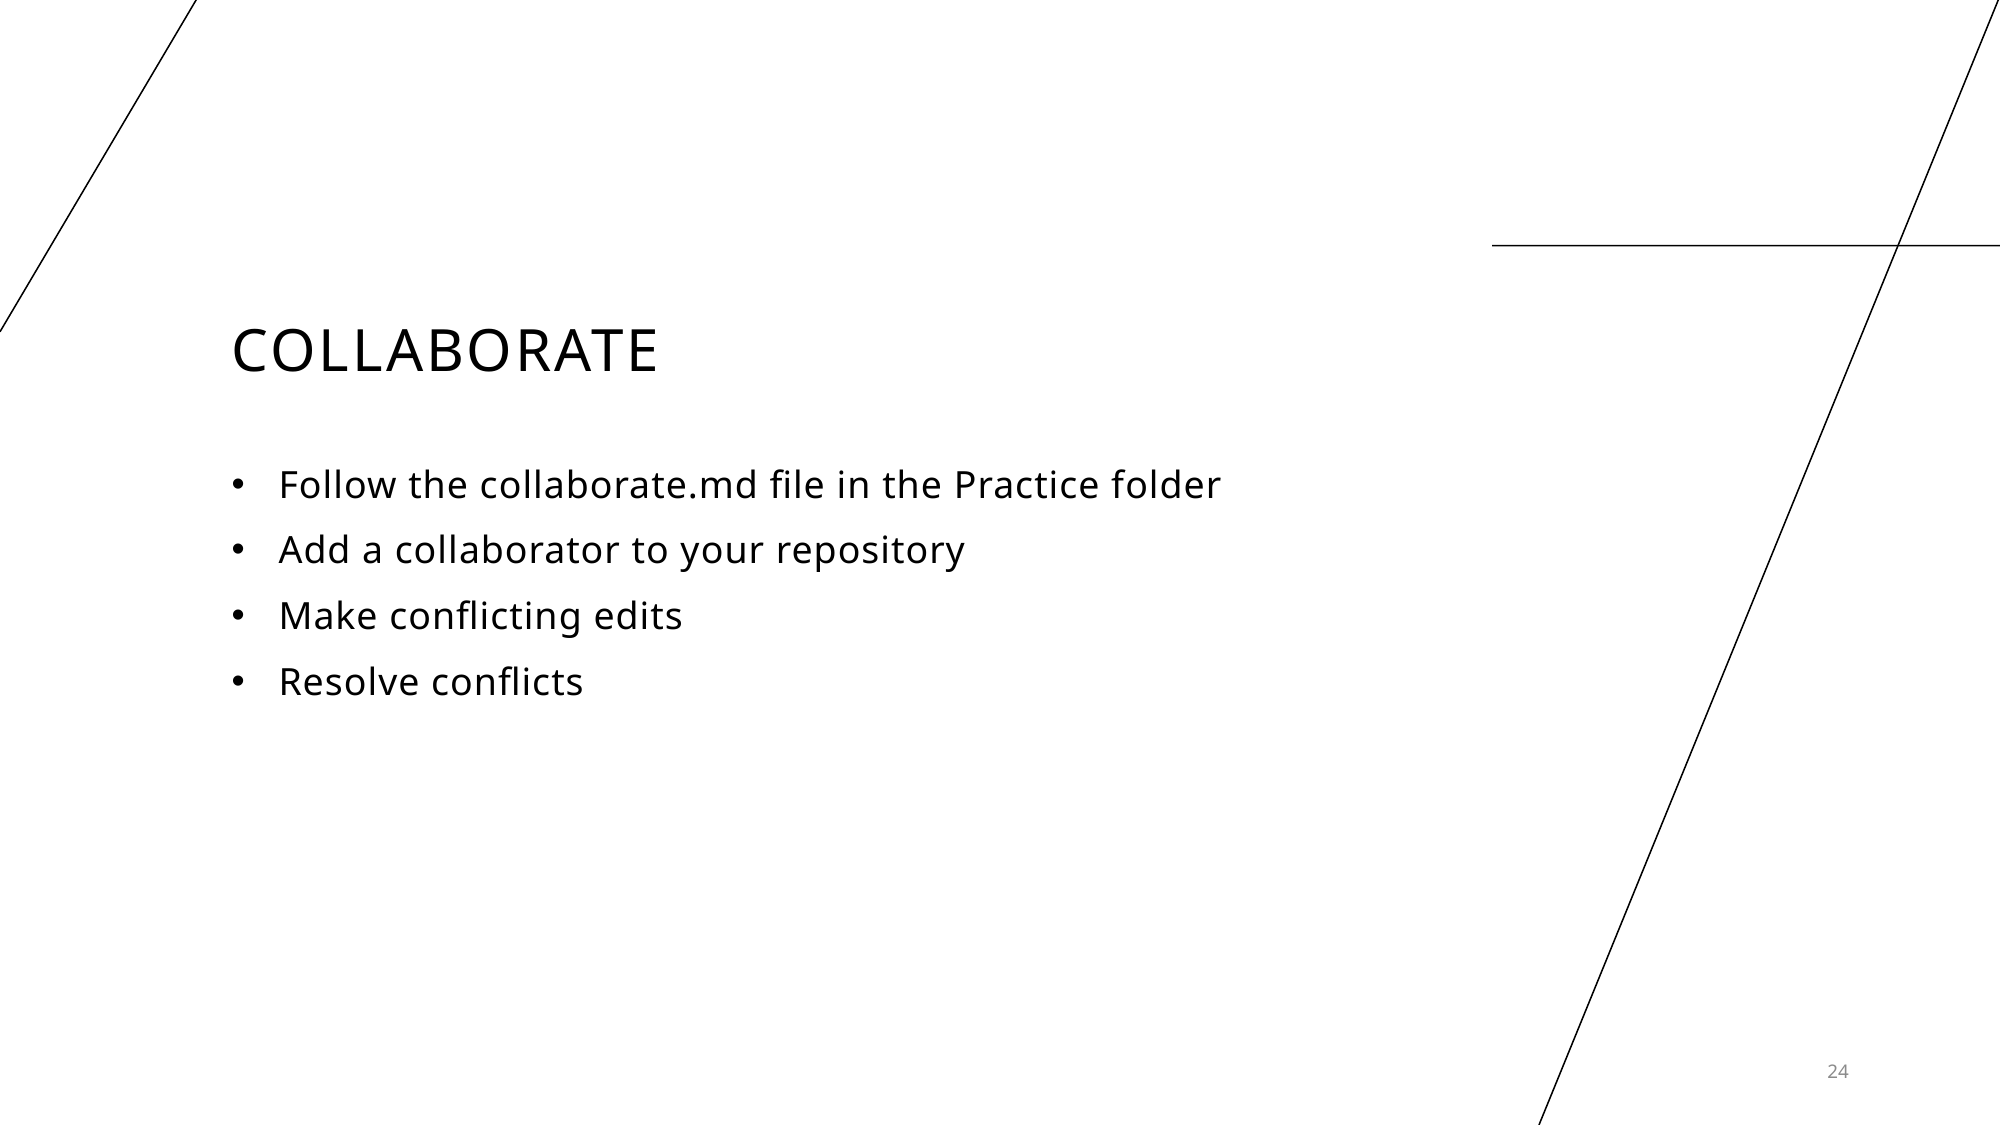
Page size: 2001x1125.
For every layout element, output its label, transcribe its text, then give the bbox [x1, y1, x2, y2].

slide_number 24 [1701, 1042, 1864, 1103]
title Collaborate [216, 43, 1413, 392]
list Follow the collaborate.md file in the Practice folder Add a collaborator to your repository Make conflicting edits Resolve conflicts [216, 453, 1413, 1013]
